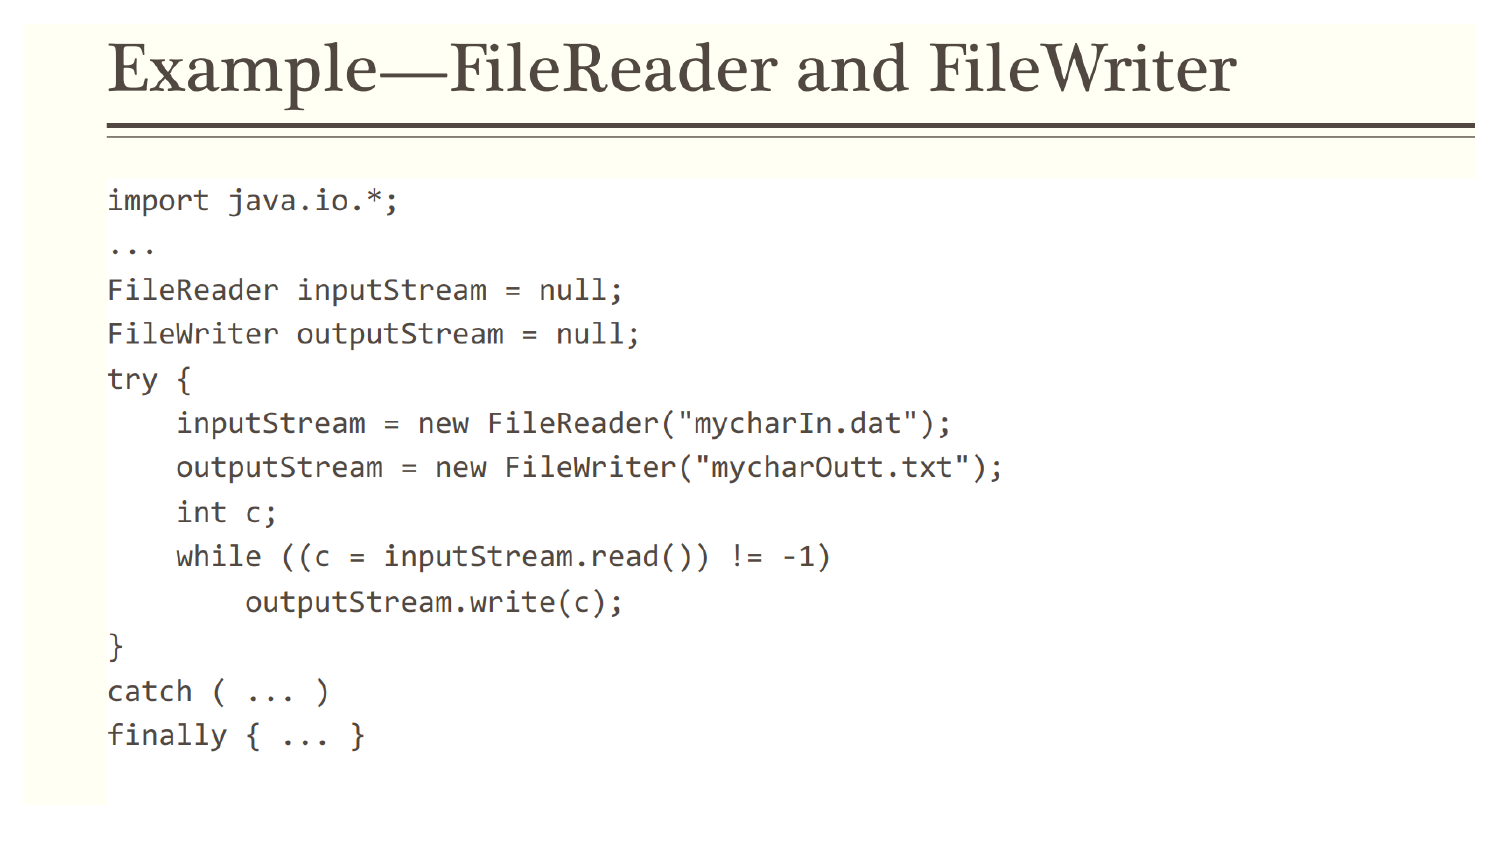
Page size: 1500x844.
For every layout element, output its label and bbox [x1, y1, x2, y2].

picture [24, 24, 1476, 805]
